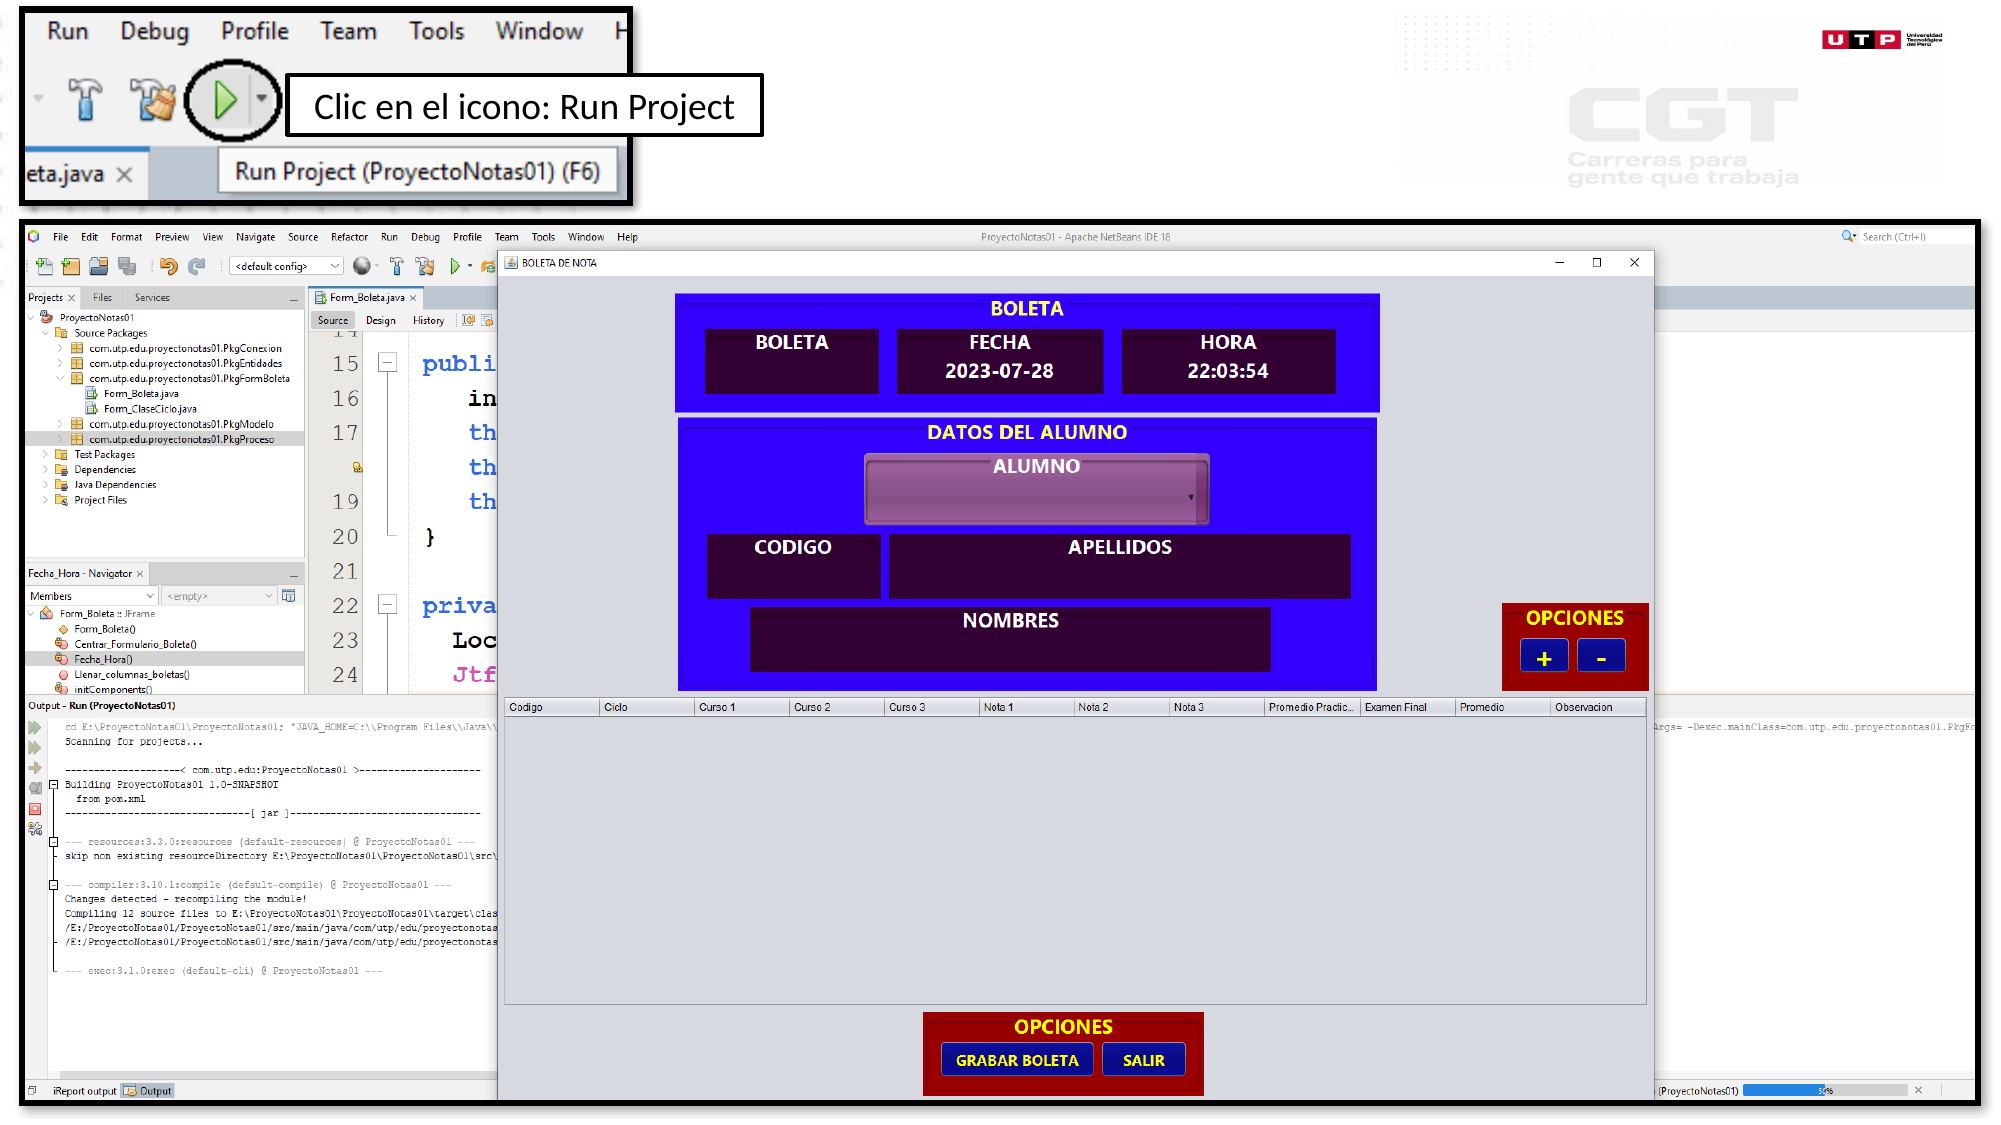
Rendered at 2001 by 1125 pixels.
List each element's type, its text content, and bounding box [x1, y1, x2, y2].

picture [1395, 14, 1945, 190]
picture [24, 224, 1976, 1101]
picture [0, 14, 588, 625]
picture [24, 12, 628, 201]
text_box Clic en el icono: Run Project [632, 73, 764, 137]
